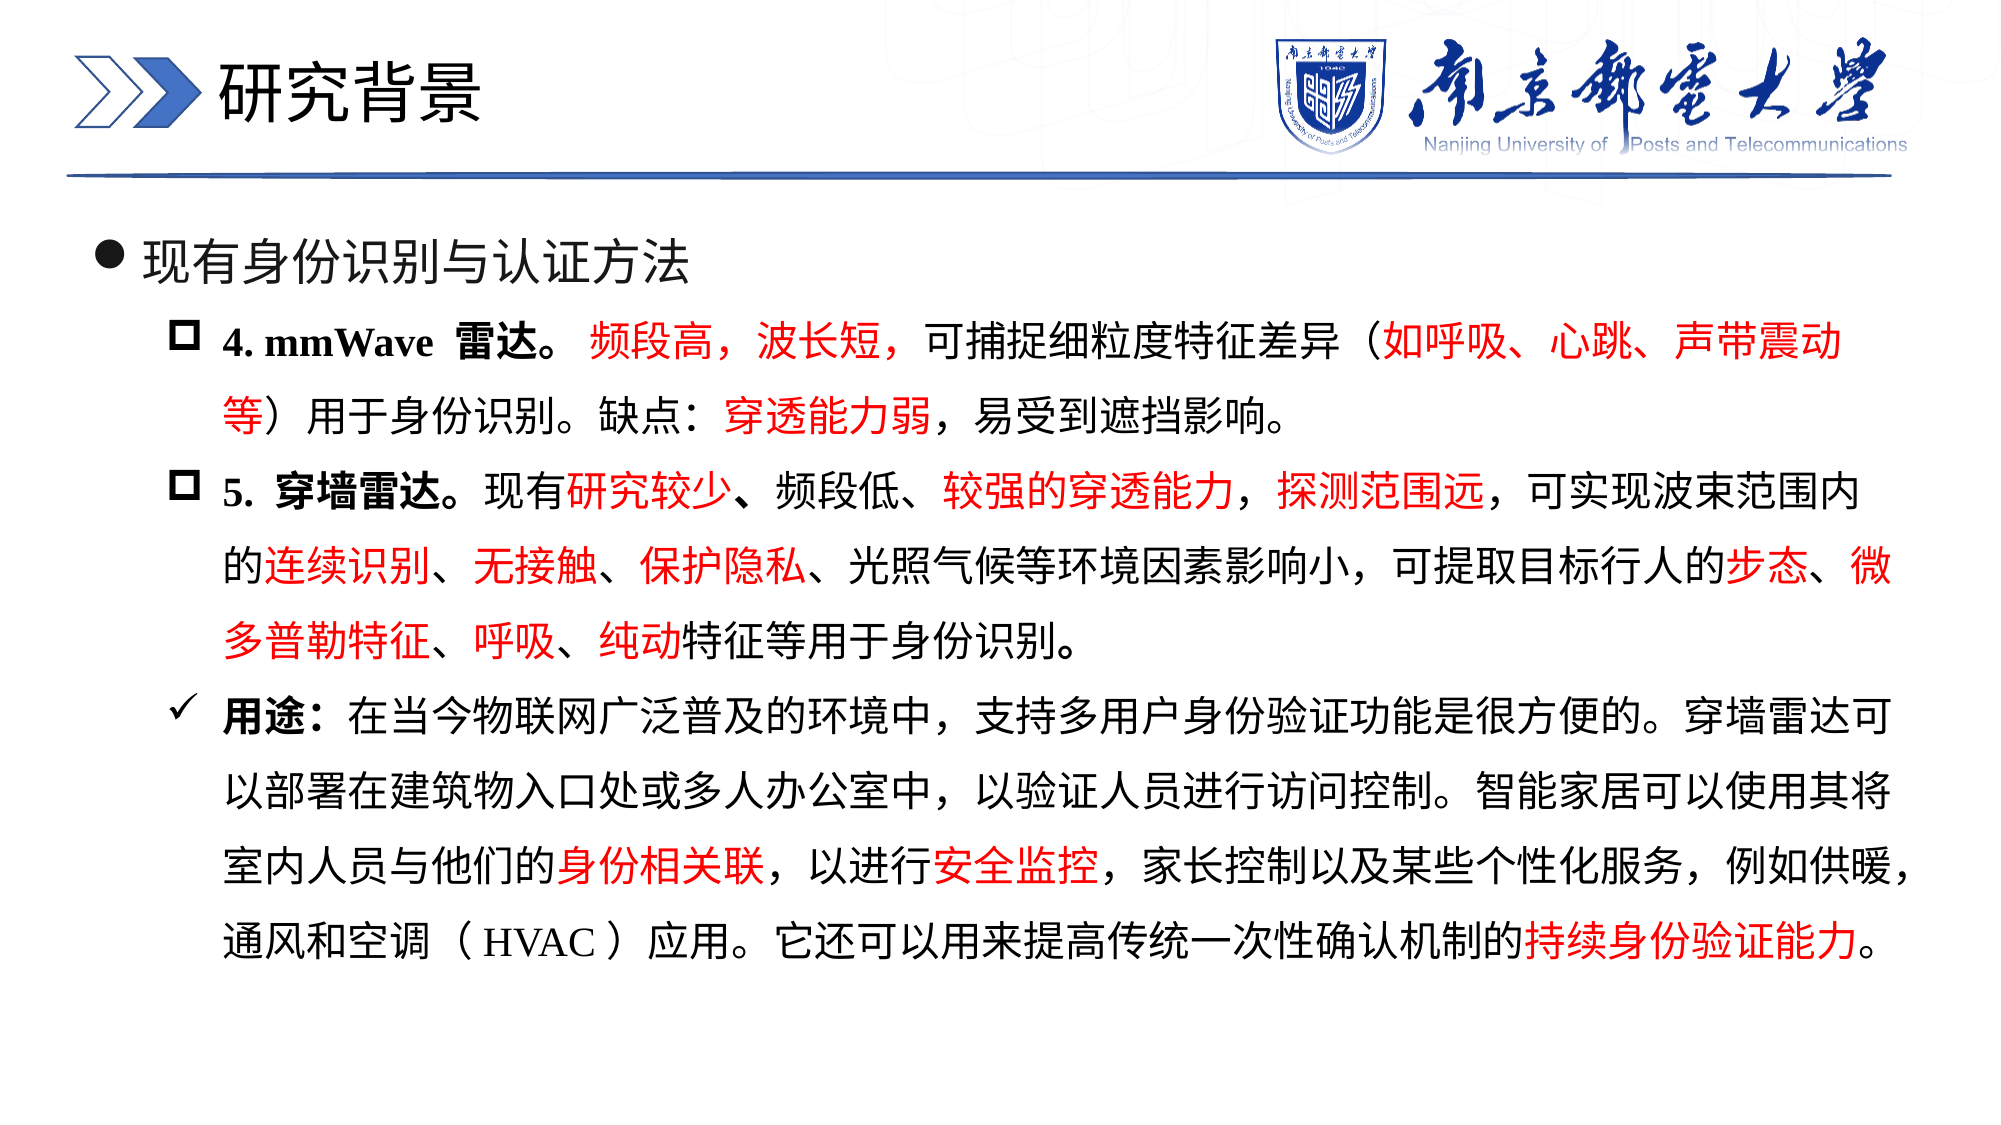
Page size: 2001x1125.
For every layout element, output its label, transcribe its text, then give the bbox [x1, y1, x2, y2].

text_box 研究背景 [66, 39, 884, 140]
text_box [66, 171, 884, 180]
text_box 现有身份识别与认证方法 4. mmWave 雷达。 频段高，波长短，可捕捉细粒度特征差异（如呼吸、心跳、声带震动等）用于身份识别。缺点：穿透能力弱，易受到遮挡影响。 5. 穿墙雷达。现有研究较少、频段低、较强的穿透能力，探测范围远，可实现波束范围内的连续识别、无接触、保护隐私、光照气候等环境因素影响小，可提取目标行人的步态、微多普勒特征、呼吸、纯动特征等用于身份识别。 用途：在当今物联网广泛普及的环境中，支持多用户身份验证功能是很方便的。穿墙雷达可以部署在建筑物入口处或多人办公室中，以验证人员进行访问控制。智能家居可以使用其将室内人员与他们的身份相关联，以进行安全监控，家长控制以及某些个性化服务，例如供暖，通风和空调（HVAC）应用。它还可以用来提高传统一次性确认机制的持续身份验证能力。 [76, 192, 1910, 667]
text_box [132, 57, 203, 128]
picture [884, 0, 2001, 207]
text_box [74, 55, 144, 129]
